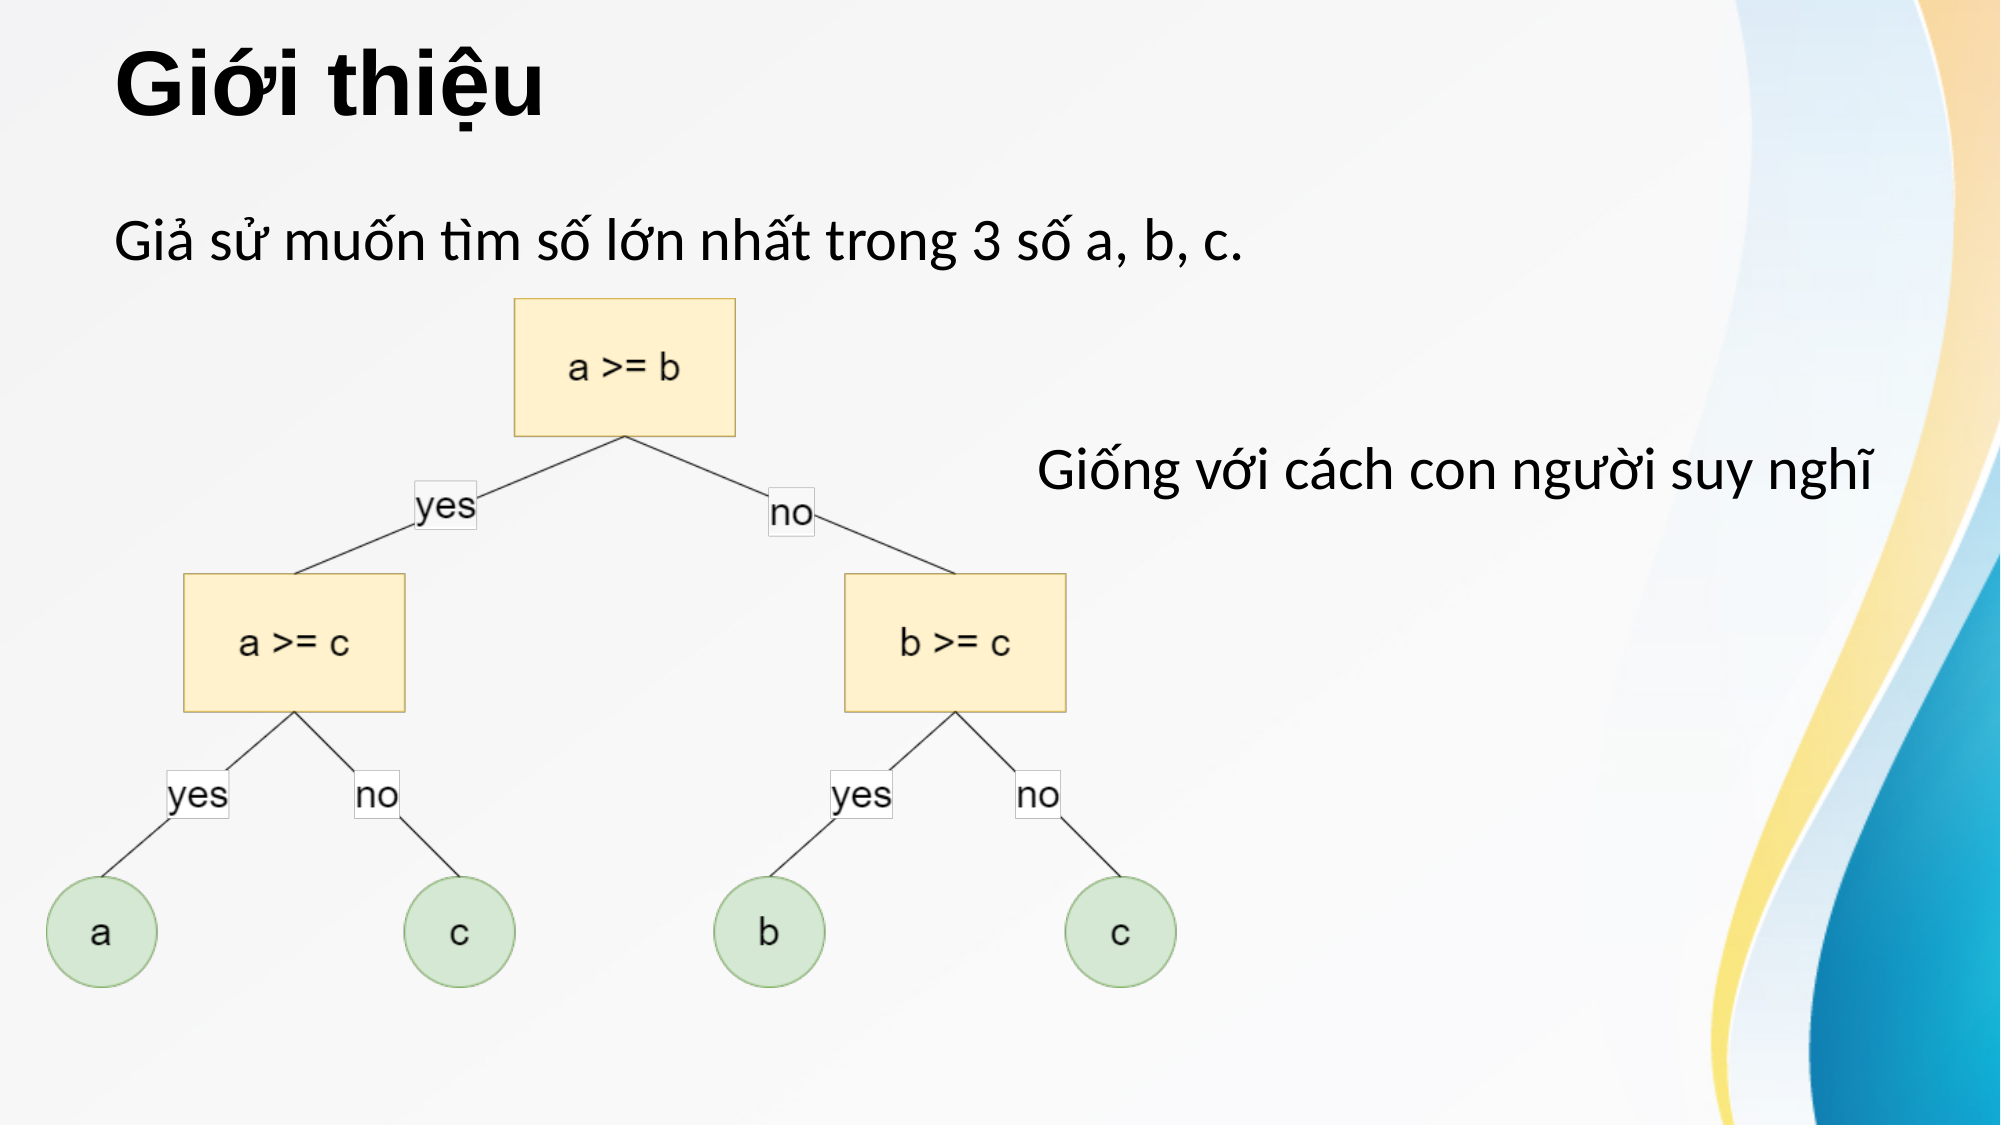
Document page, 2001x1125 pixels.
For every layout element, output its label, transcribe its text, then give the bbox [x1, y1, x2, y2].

picture [0, 0, 2001, 1125]
list Giả sử muốn tìm số lớn nhất trong 3 số a, b, c. Giống với cách con người suy nghĩ [99, 192, 1928, 1006]
title Giới thiệu [99, 30, 1901, 127]
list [46, 298, 1178, 988]
